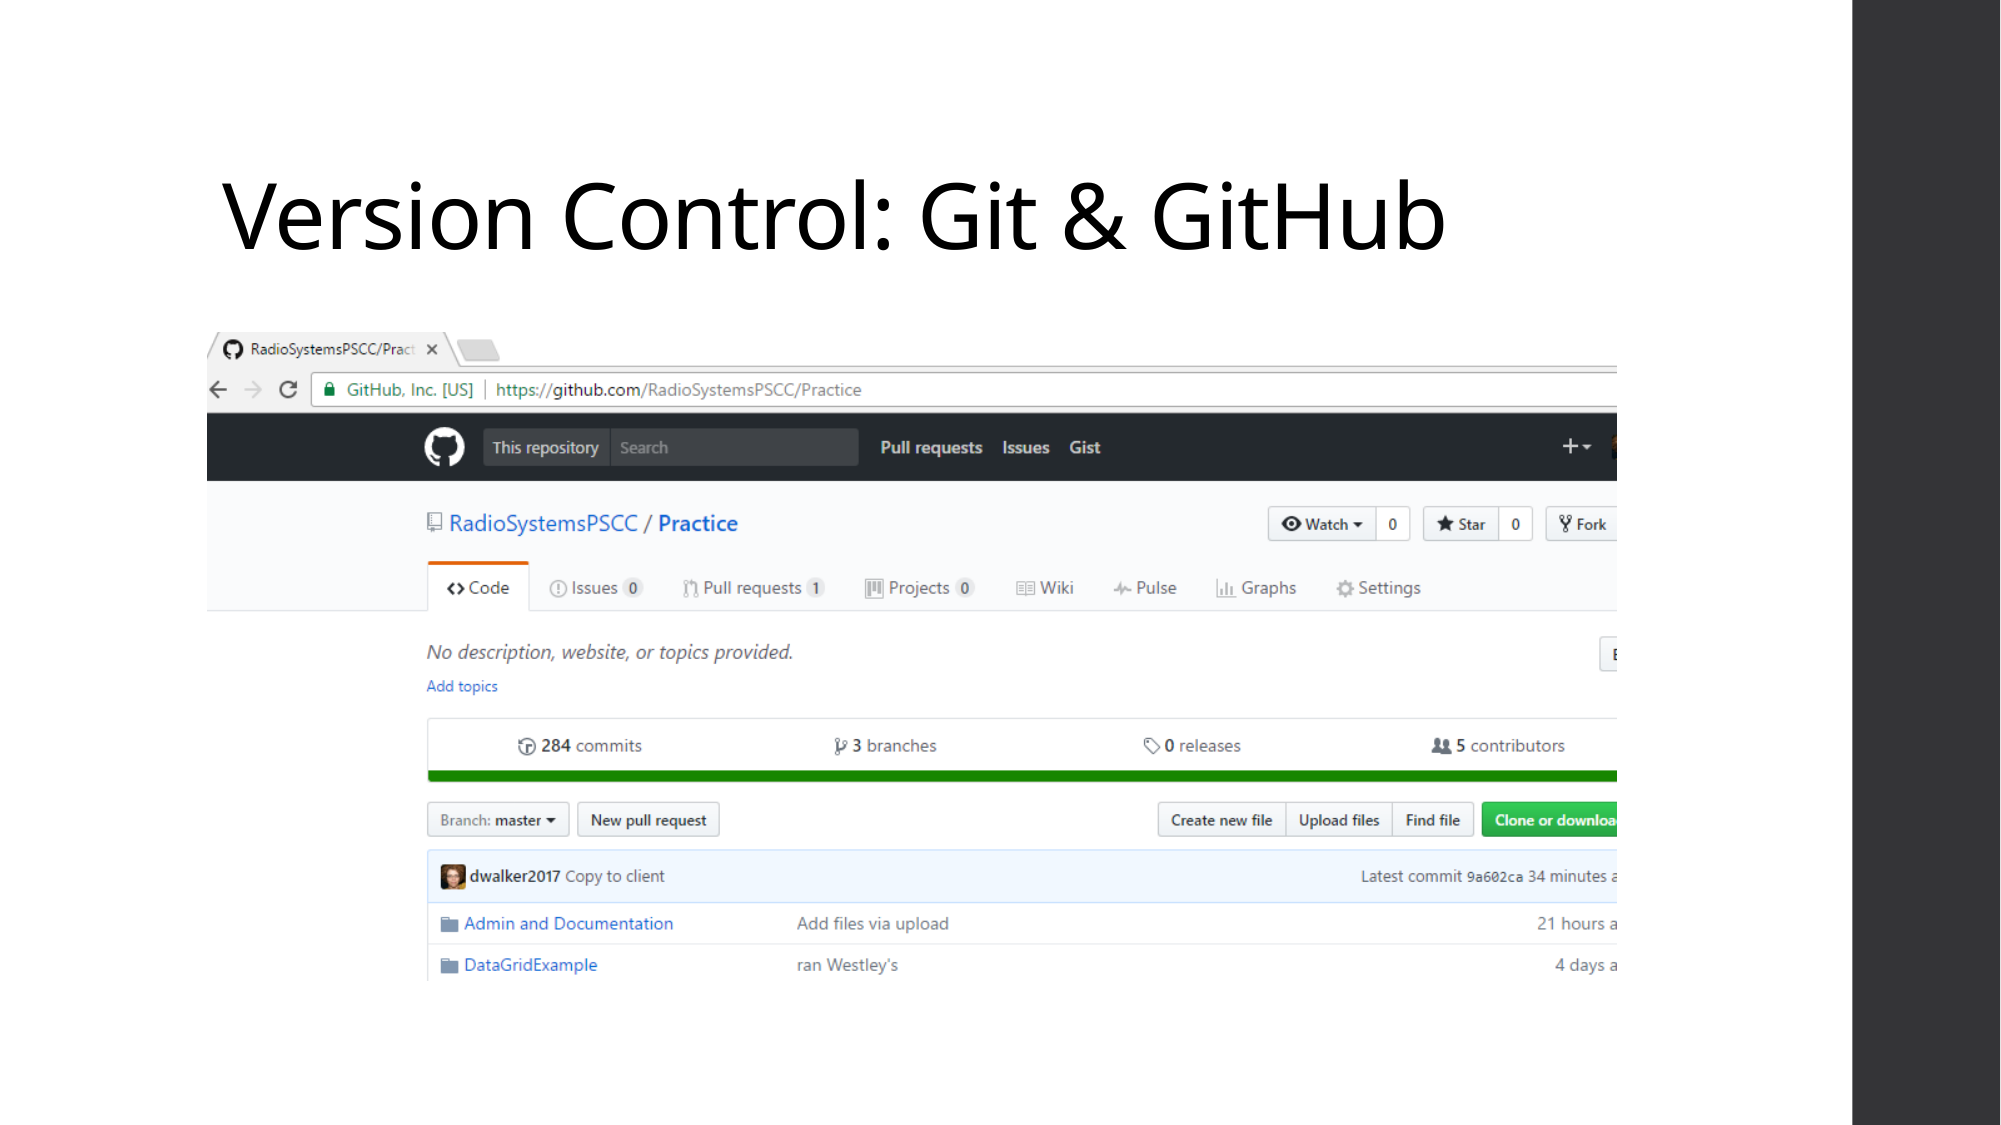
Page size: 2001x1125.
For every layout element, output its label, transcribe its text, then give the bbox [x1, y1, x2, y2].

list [206, 332, 1618, 982]
title Version Control: Git & GitHub [206, 60, 1797, 278]
